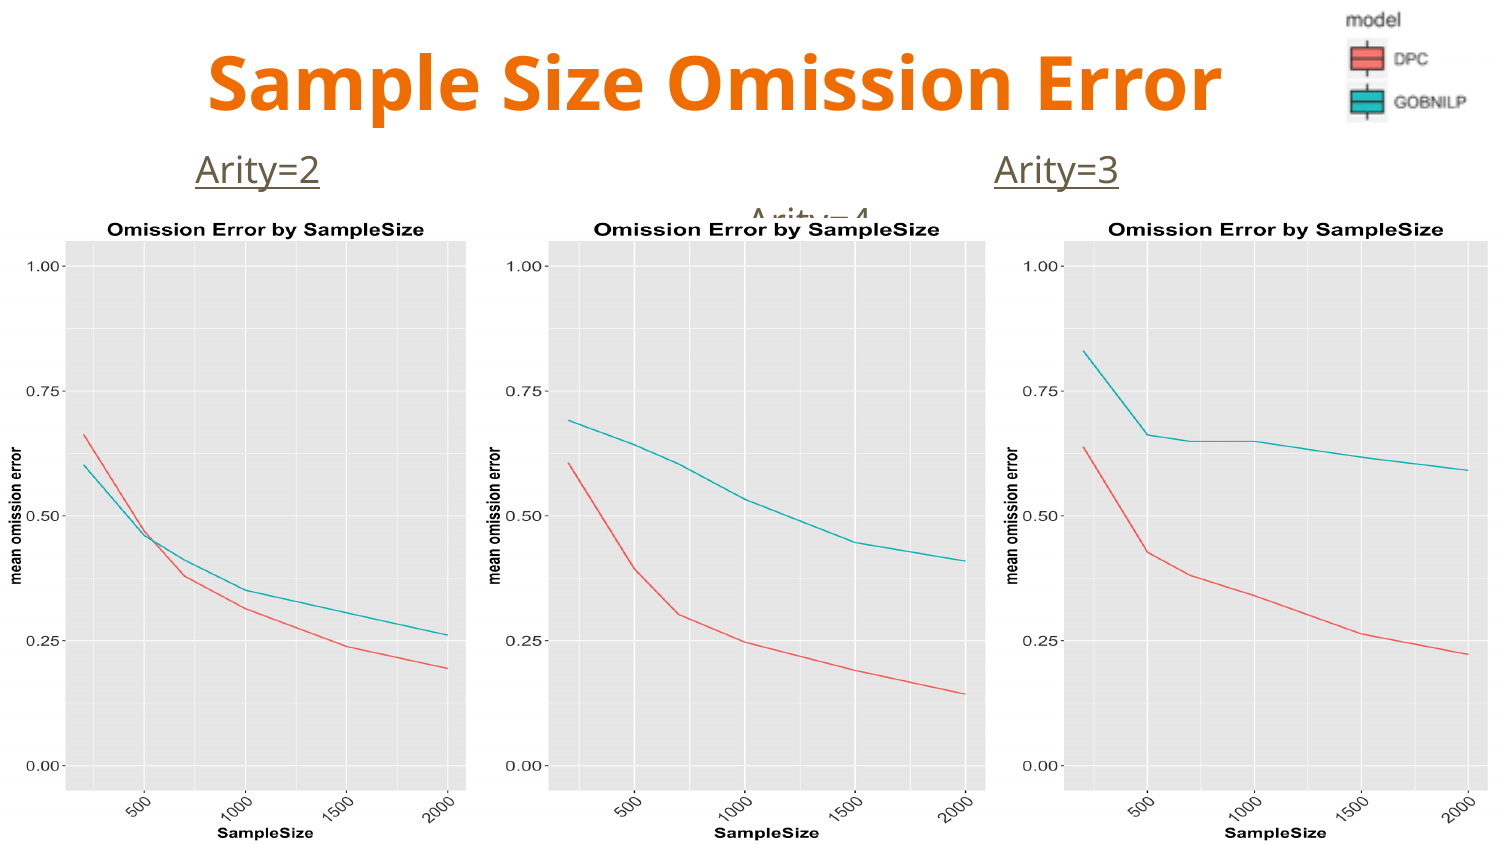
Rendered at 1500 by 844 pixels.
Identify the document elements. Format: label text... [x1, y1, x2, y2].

title Sample Size Omission Error [16, 20, 1324, 137]
picture [0, 217, 1500, 844]
picture [1329, 0, 1500, 147]
list Arity=2 Arity=3 Arity=4 [56, 124, 1455, 216]
